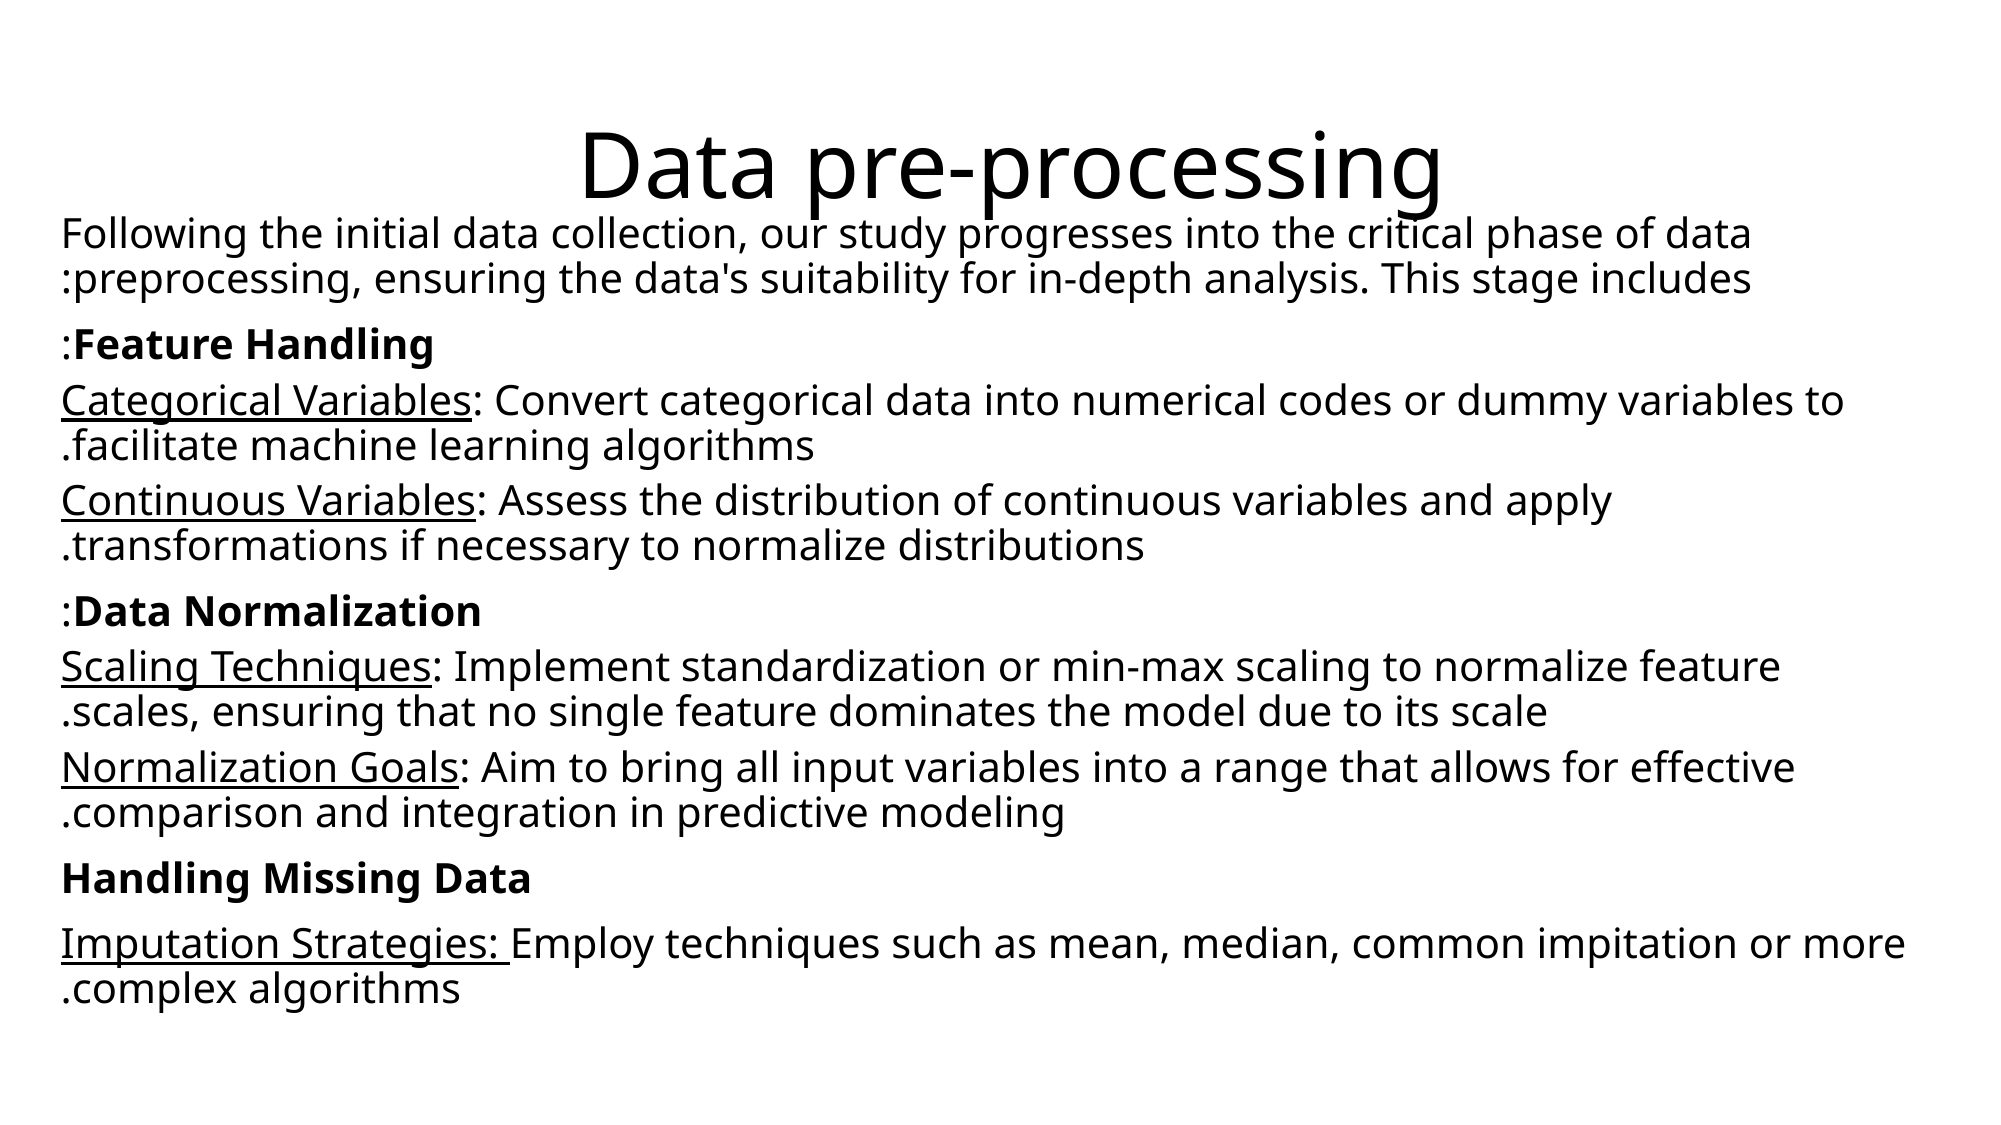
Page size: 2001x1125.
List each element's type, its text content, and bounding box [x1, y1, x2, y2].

title Data pre-processing [137, 59, 1863, 205]
list Following the initial data collection, our study progresses into the critical phase of data preprocessing, ensuring the data's suitability for in-depth analysis. This stage includes: Feature Handling: Categorical Variables: Convert categorical data into numerical codes or dummy variables to facilitate machine learning algorithms. Continuous Variables: Assess the distribution of continuous variables and apply transformations if necessary to normalize distributions. Data Normalization: Scaling Techniques: Implement standardization or min-max scaling to normalize feature scales, ensuring that no single feature dominates the model due to its scale. Normalization Goals: Aim to bring all input variables into a range that allows for effective comparison and integration in predictive modeling. Handling Missing Data Imputation Strategies: Employ techniques such as mean, median, common impitation or more complex algorithms. [45, 205, 1986, 920]
